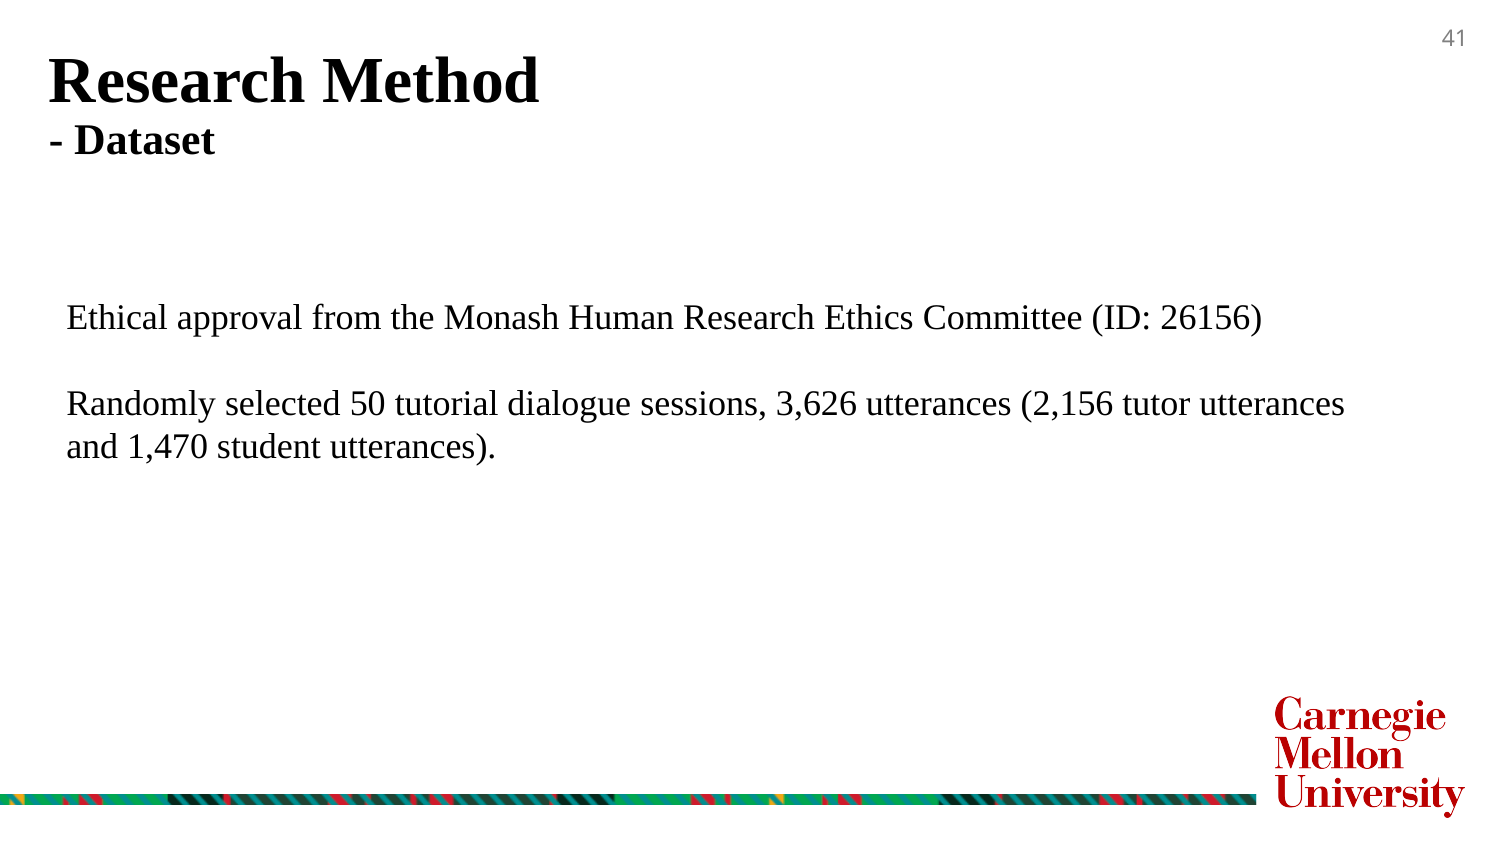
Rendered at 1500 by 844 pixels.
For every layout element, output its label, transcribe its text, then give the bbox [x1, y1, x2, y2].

picture [1275, 696, 1465, 818]
list Research Method - Dataset [37, 40, 1172, 198]
picture [0, 794, 1257, 805]
text_box Ethical approval from the Monash Human Research Ethics Committee (ID: 26156) Randomly selected 50 tutorial dialogue sessions, 3,626 utterances (2,156 tutor utterances and 1,470 student utterances). [51, 285, 1419, 517]
